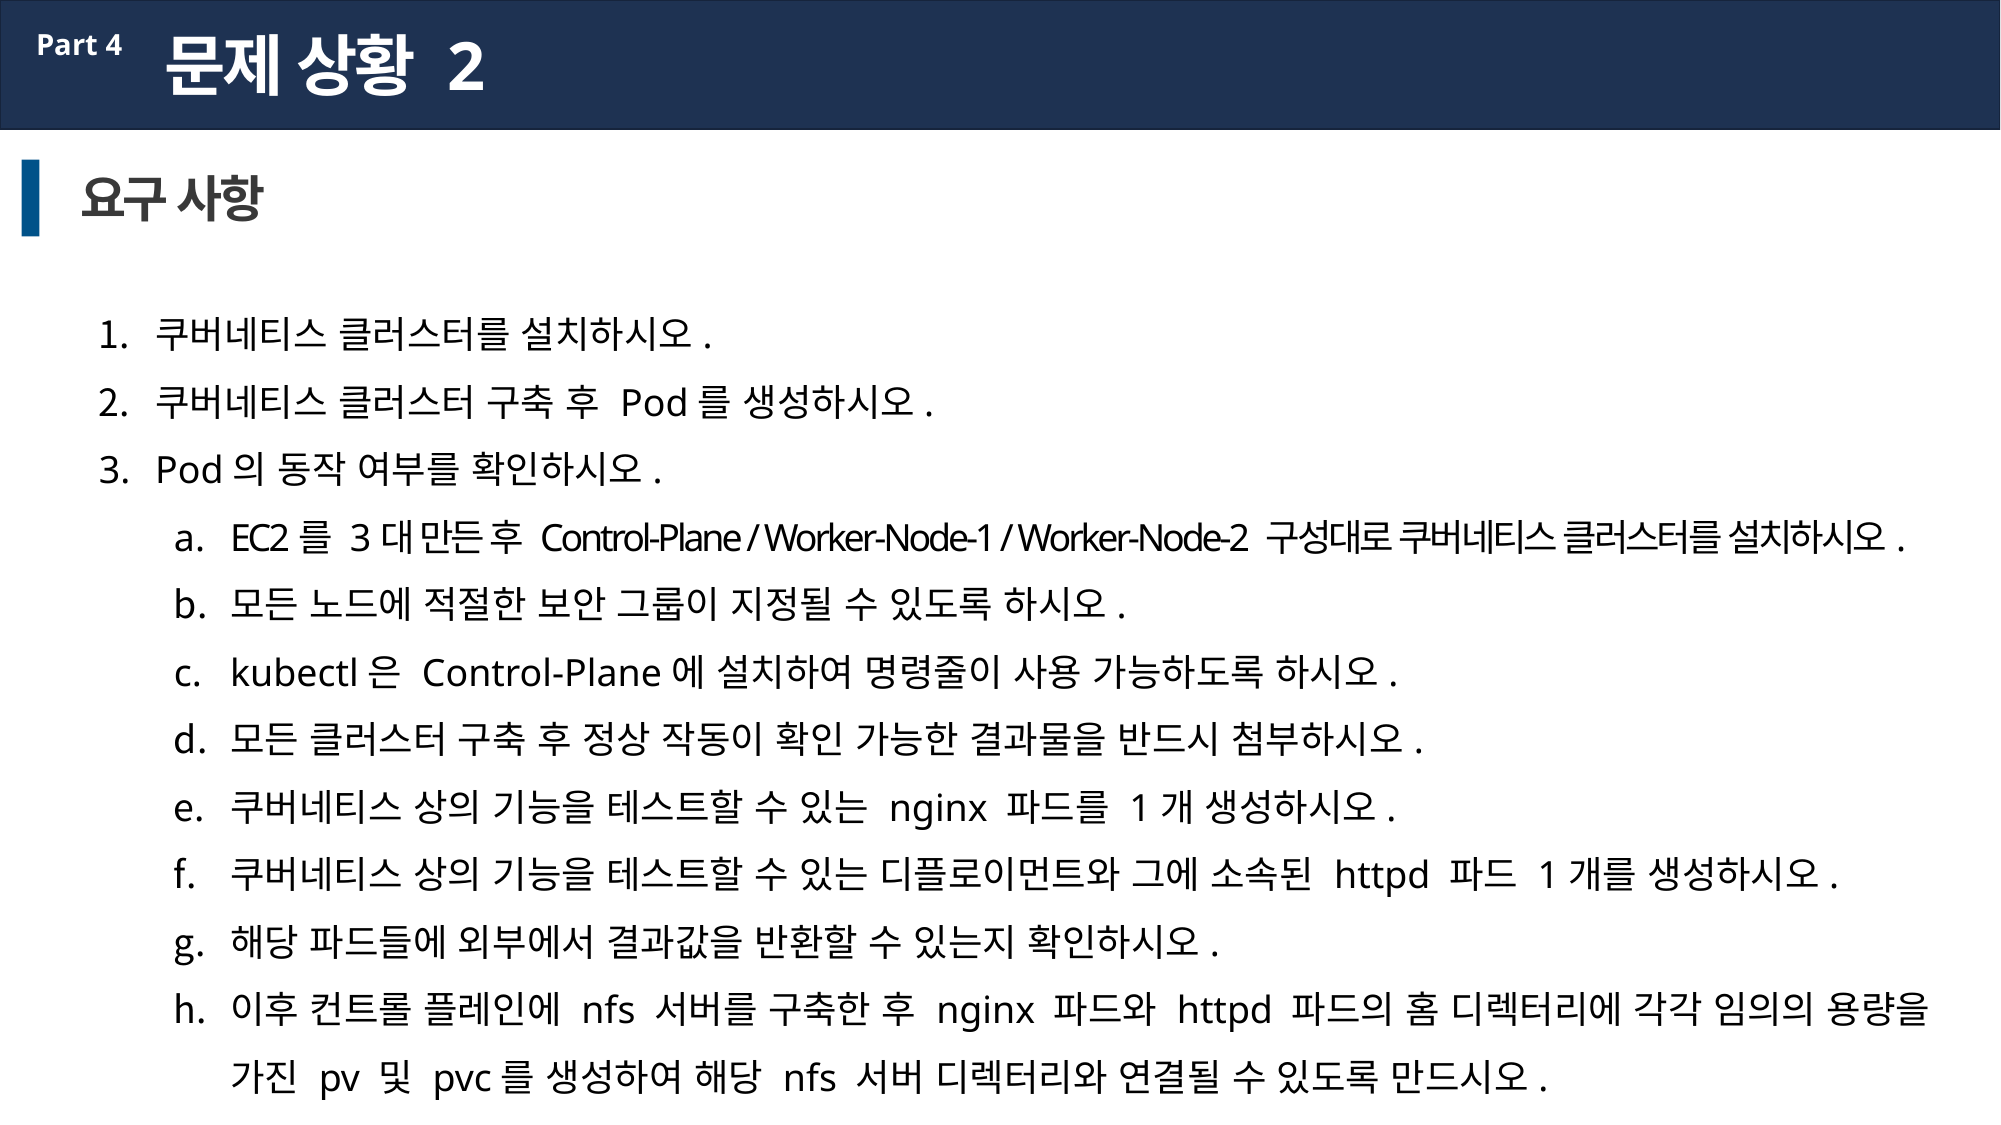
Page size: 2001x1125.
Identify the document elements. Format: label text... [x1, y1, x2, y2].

text_box 요구 사항 [65, 160, 281, 235]
text_box 쿠버네티스 클러스터를 설치하시오. 쿠버네티스 클러스터 구축 후 Pod를 생성하시오. Pod의 동작 여부를 확인하시오. EC2를 3대 만든 후 Control-Plane / Worker-Node-1 / Worker-Node-2 구성대로 쿠버네티스 클러스터를 설치하시오. 모든 노드에 적절한 보안 그룹이 지정될 수 있도록 하시오. kubectl은 Control-Plane에 설치하여 명령줄이 사용 가능하도록 하시오. 모든 클러스터 구축 후 정상 작동이 확인 가능한 결과물을 반드시 첨부하시오. 쿠버네티스 상의 기능을 테스트할 수 있는 nginx 파드를 1개 생성하시오. 쿠버네티스 상의 기능을 테스트할 수 있는 디플로이먼트와 그에 소속된 httpd 파드 1개를 생성하시오. 해당 파드들에 외부에서 결과값을 반환할 수 있는지 확인하시오. 이후 컨트롤 플레인에 nfs 서버를 구축한 후 nginx 파드와 httpd 파드의 홈 디렉터리에 각각 임의의 용량을 가진 pv 및 pvc를 생성하여 해당 nfs 서버 디렉터리와 연결될 수 있도록 만드시오. [84, 281, 1974, 1107]
text_box Part 4 [21, 19, 137, 69]
text_box [21, 159, 40, 237]
text_box 문제 상황 2 [149, 16, 502, 112]
